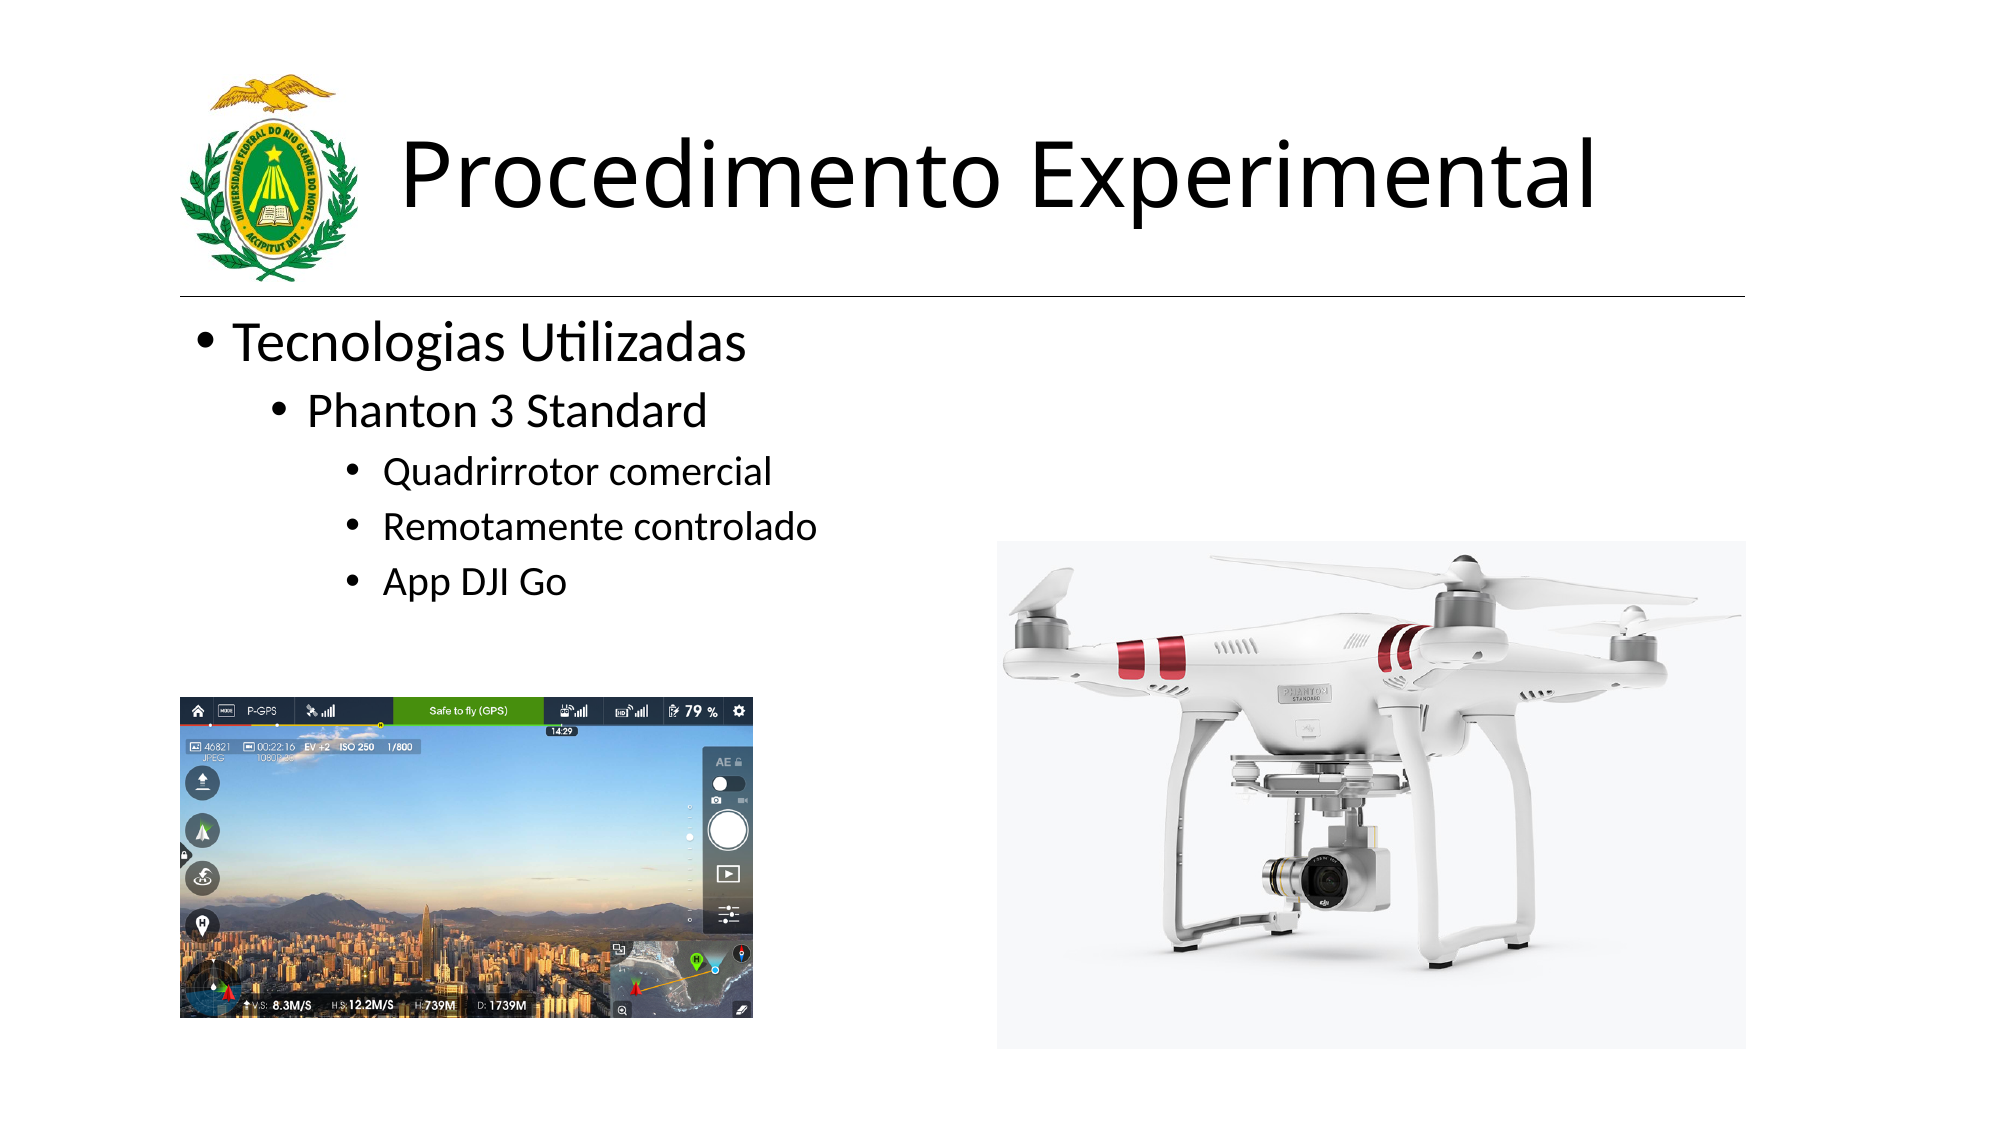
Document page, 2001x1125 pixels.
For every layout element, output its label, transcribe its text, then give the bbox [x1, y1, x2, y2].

picture [180, 697, 753, 1018]
picture [180, 74, 358, 282]
title Procedimento Experimental [383, 74, 1890, 282]
picture [997, 541, 1746, 1049]
list Tecnologias Utilizadas Phanton 3 Standard Quadrirrotor comercial Remotamente controlado App DJI Go [180, 303, 1888, 1018]
